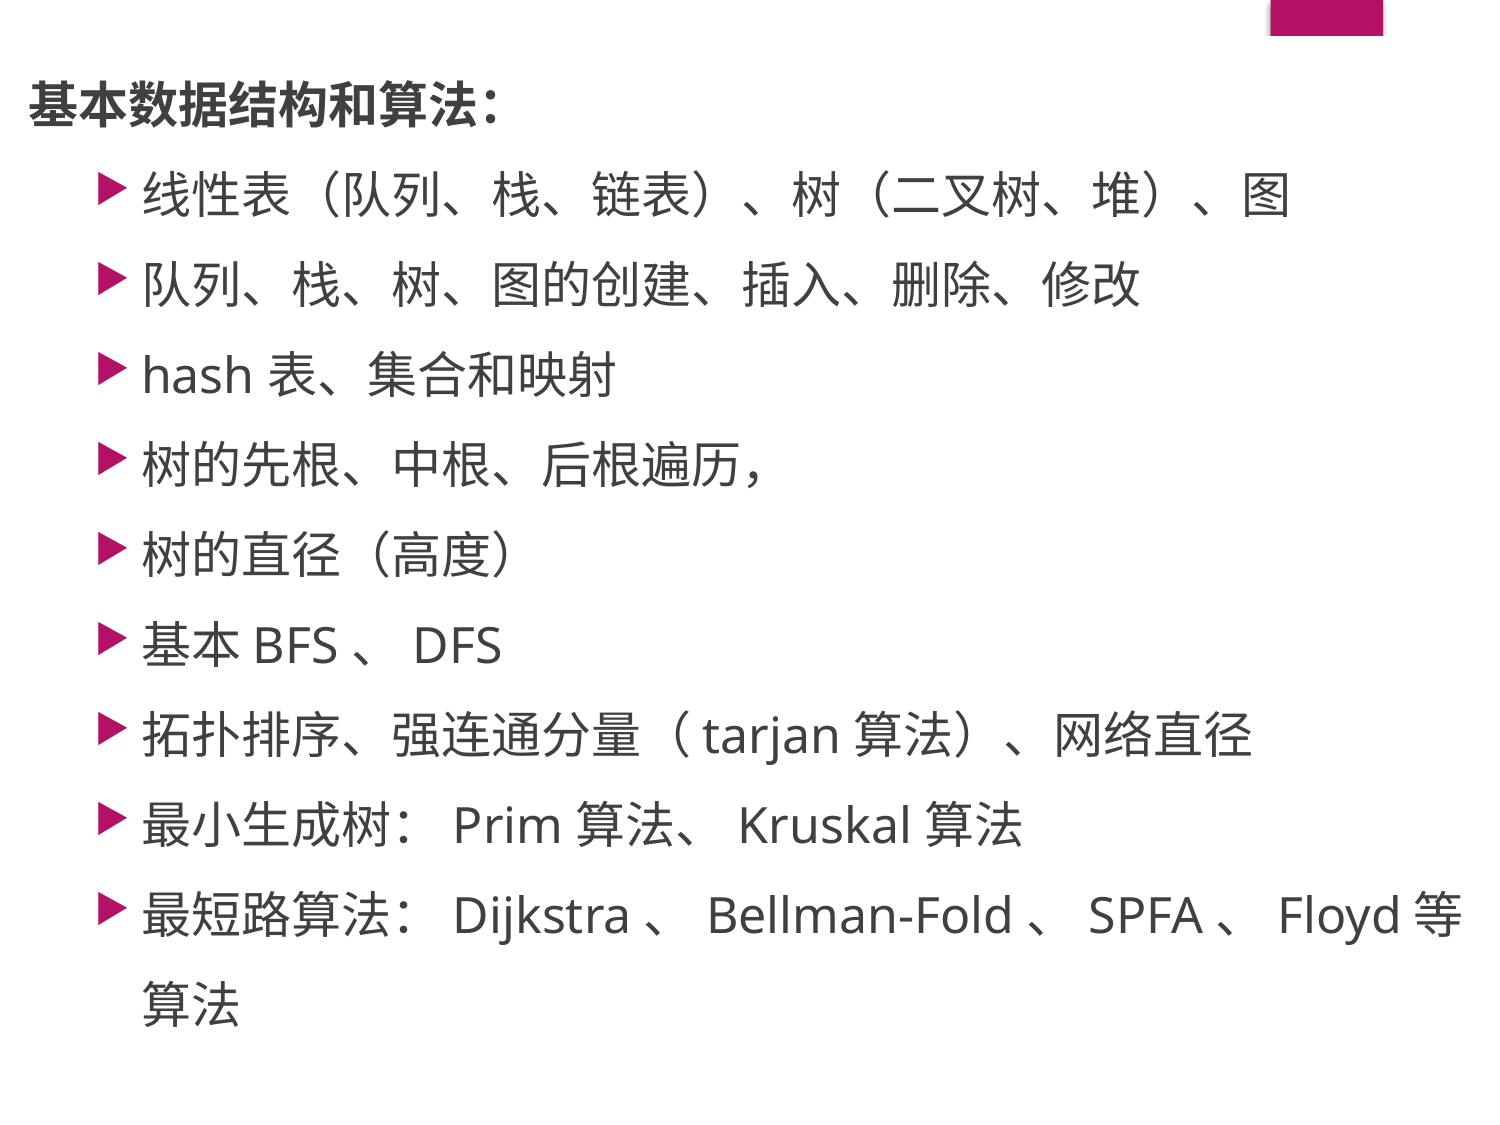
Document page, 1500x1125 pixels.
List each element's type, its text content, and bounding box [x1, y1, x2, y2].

list 基本数据结构和算法： 线性表（队列、栈、链表）、树（二叉树、堆）、图 队列、栈、树、图的创建、插入、删除、修改 hash表、集合和映射 树的先根、中根、后根遍历， 树的直径（高度） 基本BFS、DFS 拓扑排序、强连通分量（tarjan算法）、网络直径 最小生成树：Prim算法、Kruskal算法 最短路算法：Dijkstra、Bellman-Fold、SPFA、Floyd等算法 [13, 36, 1487, 1116]
